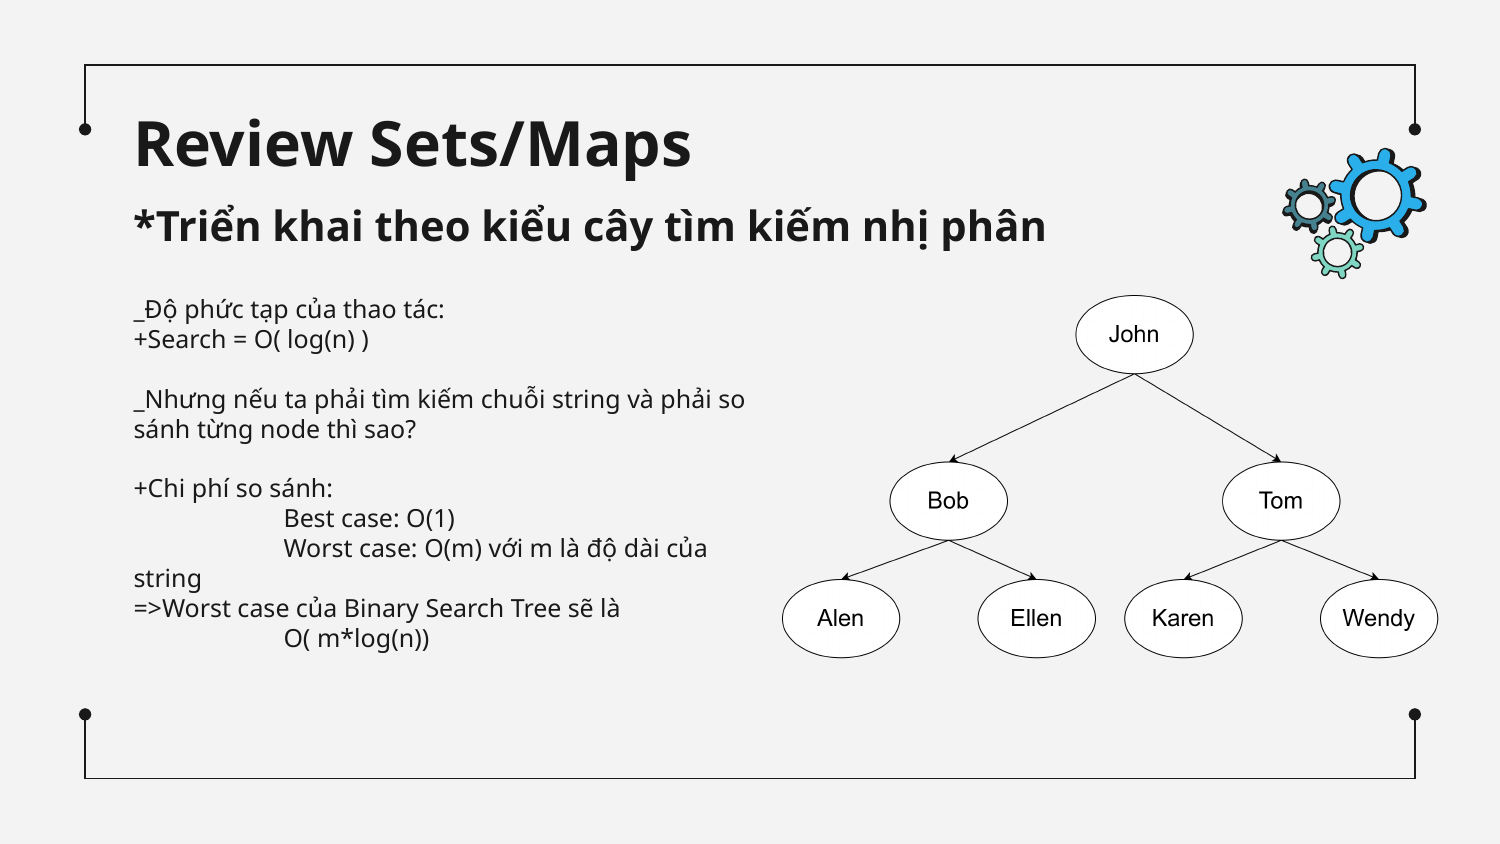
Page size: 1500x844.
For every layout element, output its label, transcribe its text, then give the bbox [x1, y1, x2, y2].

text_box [1281, 147, 1428, 280]
subtitle _Độ phức tạp của thao tác: +Search = O( log(n) ) _Nhưng nếu ta phải tìm kiếm chuỗi string và phải so sánh từng node thì sao? +Chi phí so sánh: Best case: O(1) Worst case: O(m) với m là độ dài của string =>Worst case của Binary Search Tree sẽ là O( m*log(n)) [118, 279, 794, 660]
title Review Sets/Maps [118, 88, 1383, 183]
picture [772, 284, 1449, 669]
text_box *Triển khai theo kiểu cây tìm kiếm nhị phân [118, 184, 1276, 279]
